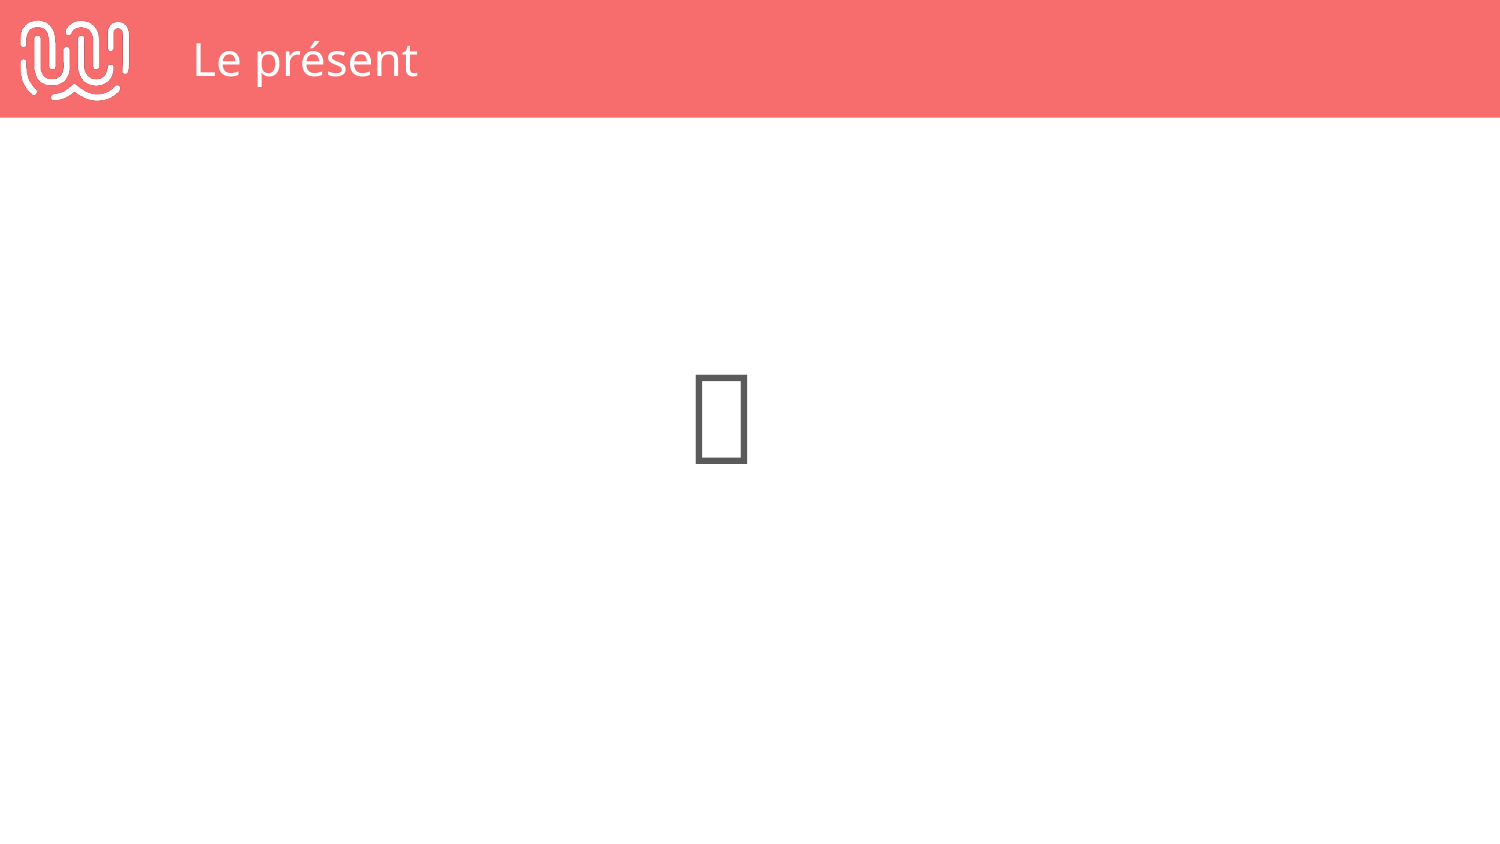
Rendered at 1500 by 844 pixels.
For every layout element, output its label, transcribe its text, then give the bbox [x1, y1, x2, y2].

text_box 🤖 [669, 324, 831, 520]
title Le présent [192, 0, 768, 118]
picture [20, 20, 134, 101]
